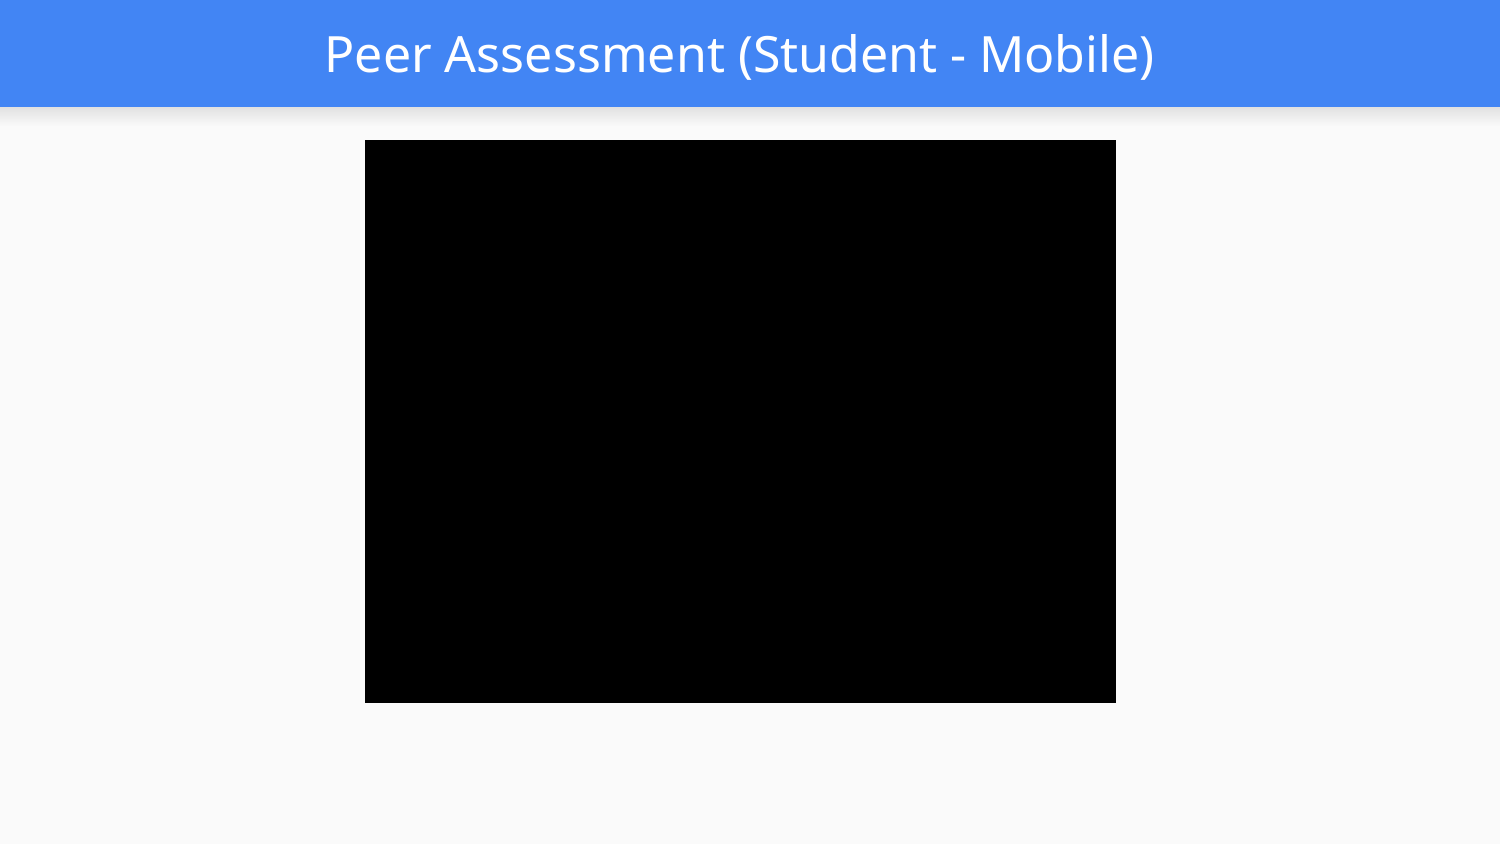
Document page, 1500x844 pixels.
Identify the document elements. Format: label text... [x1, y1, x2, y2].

title Peer Assessment (Student - Mobile) [16, 2, 1464, 102]
picture [364, 140, 1116, 704]
